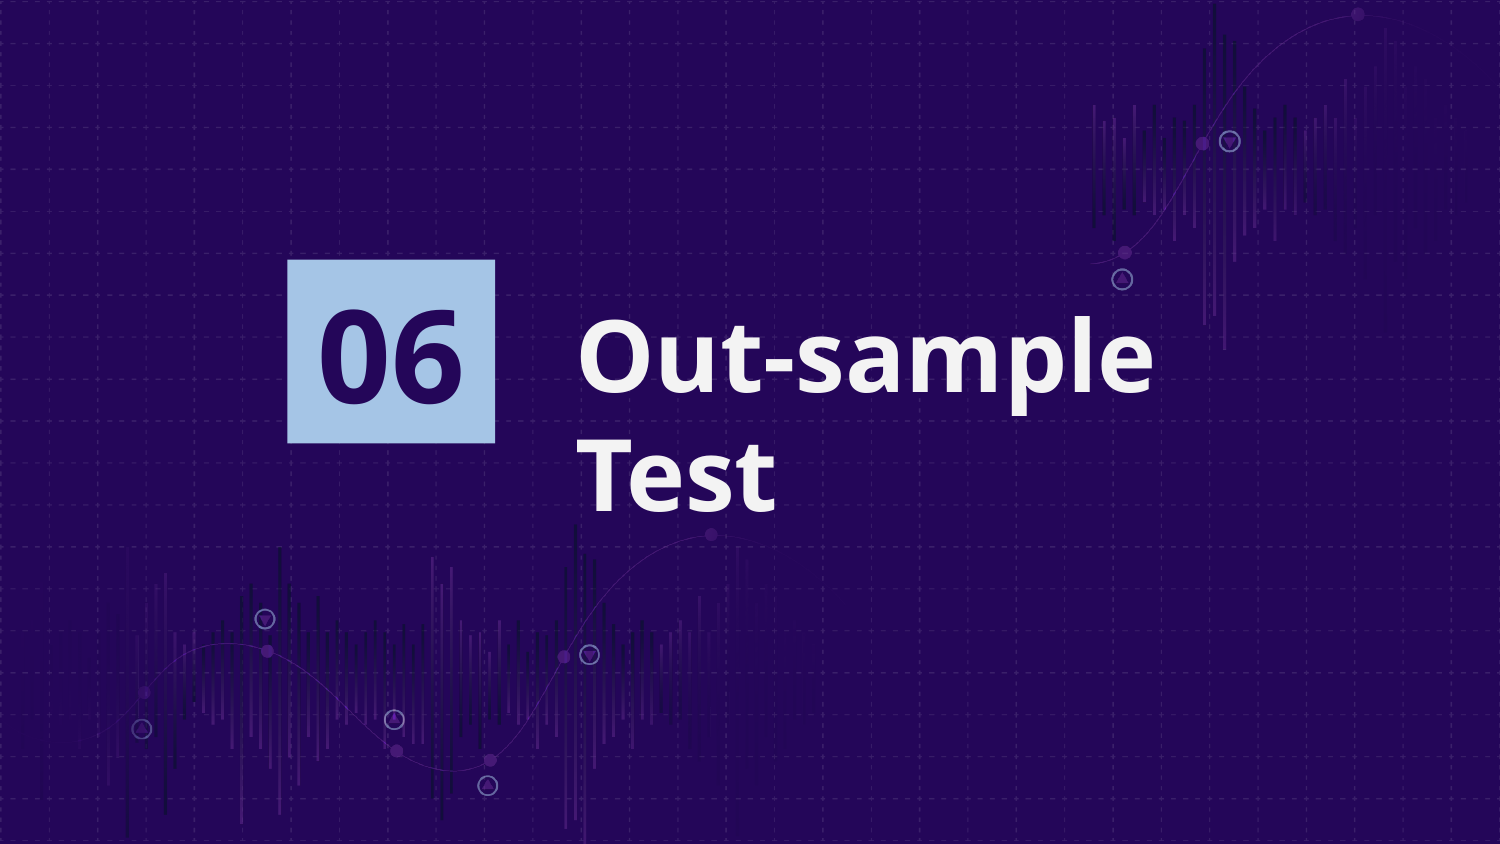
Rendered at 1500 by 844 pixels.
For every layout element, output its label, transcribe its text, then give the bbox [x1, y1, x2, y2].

title 06 [287, 259, 496, 444]
title Out-sample Test [560, 277, 1387, 422]
picture [1090, 0, 1500, 360]
picture [0, 520, 847, 844]
